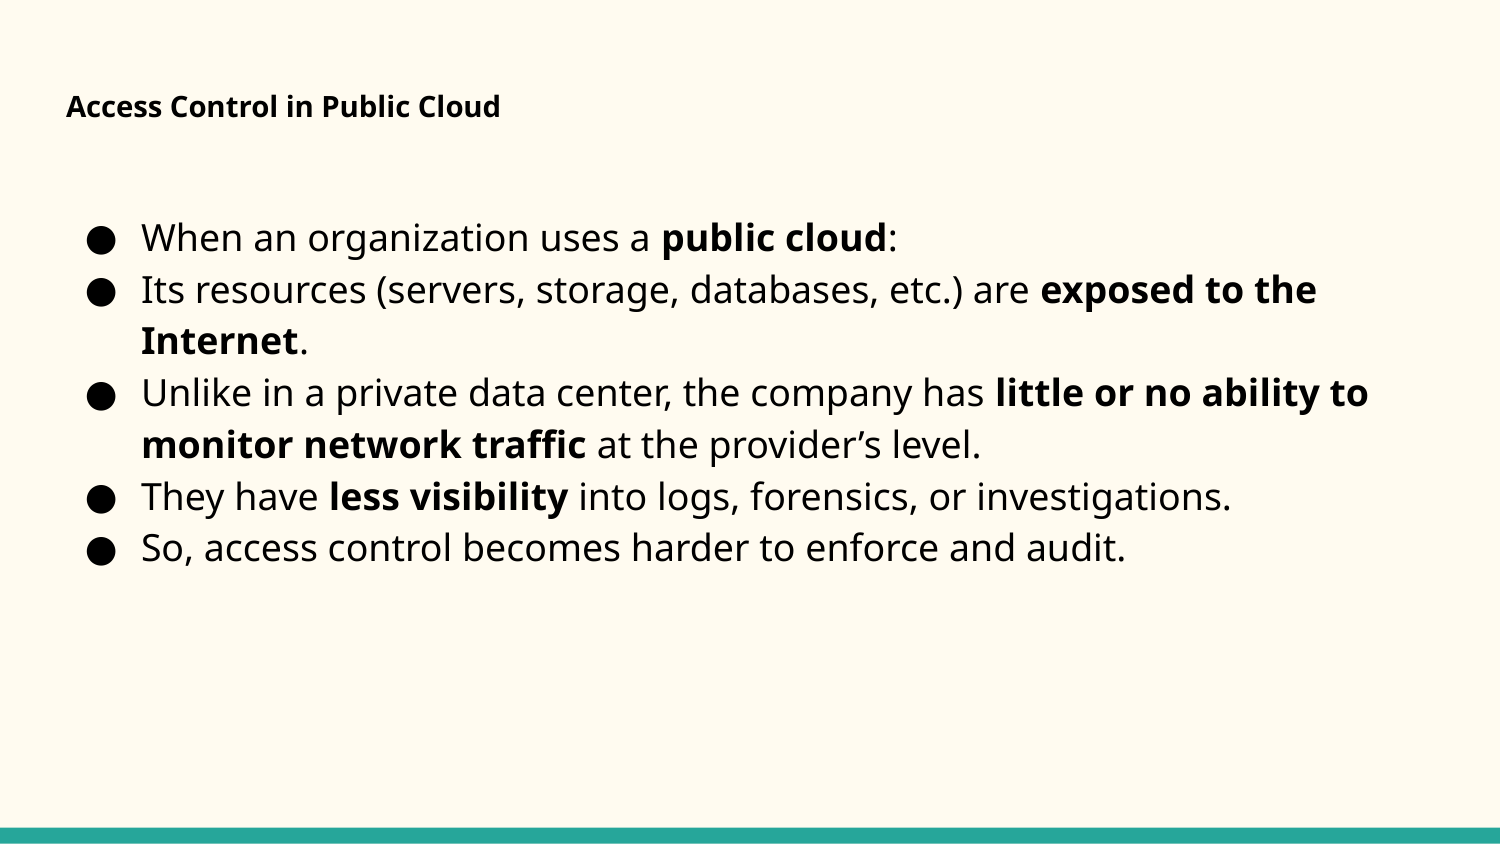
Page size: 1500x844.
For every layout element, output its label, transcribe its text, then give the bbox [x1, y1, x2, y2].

title Access Control in Public Cloud [51, 72, 1449, 174]
list When an organization uses a public cloud: Its resources (servers, storage, databases, etc.) are exposed to the Internet. Unlike in a private data center, the company has little or no ability to monitor network traffic at the provider’s level. They have less visibility into logs, forensics, or investigations. So, access control becomes harder to enforce and audit. [51, 192, 1449, 750]
